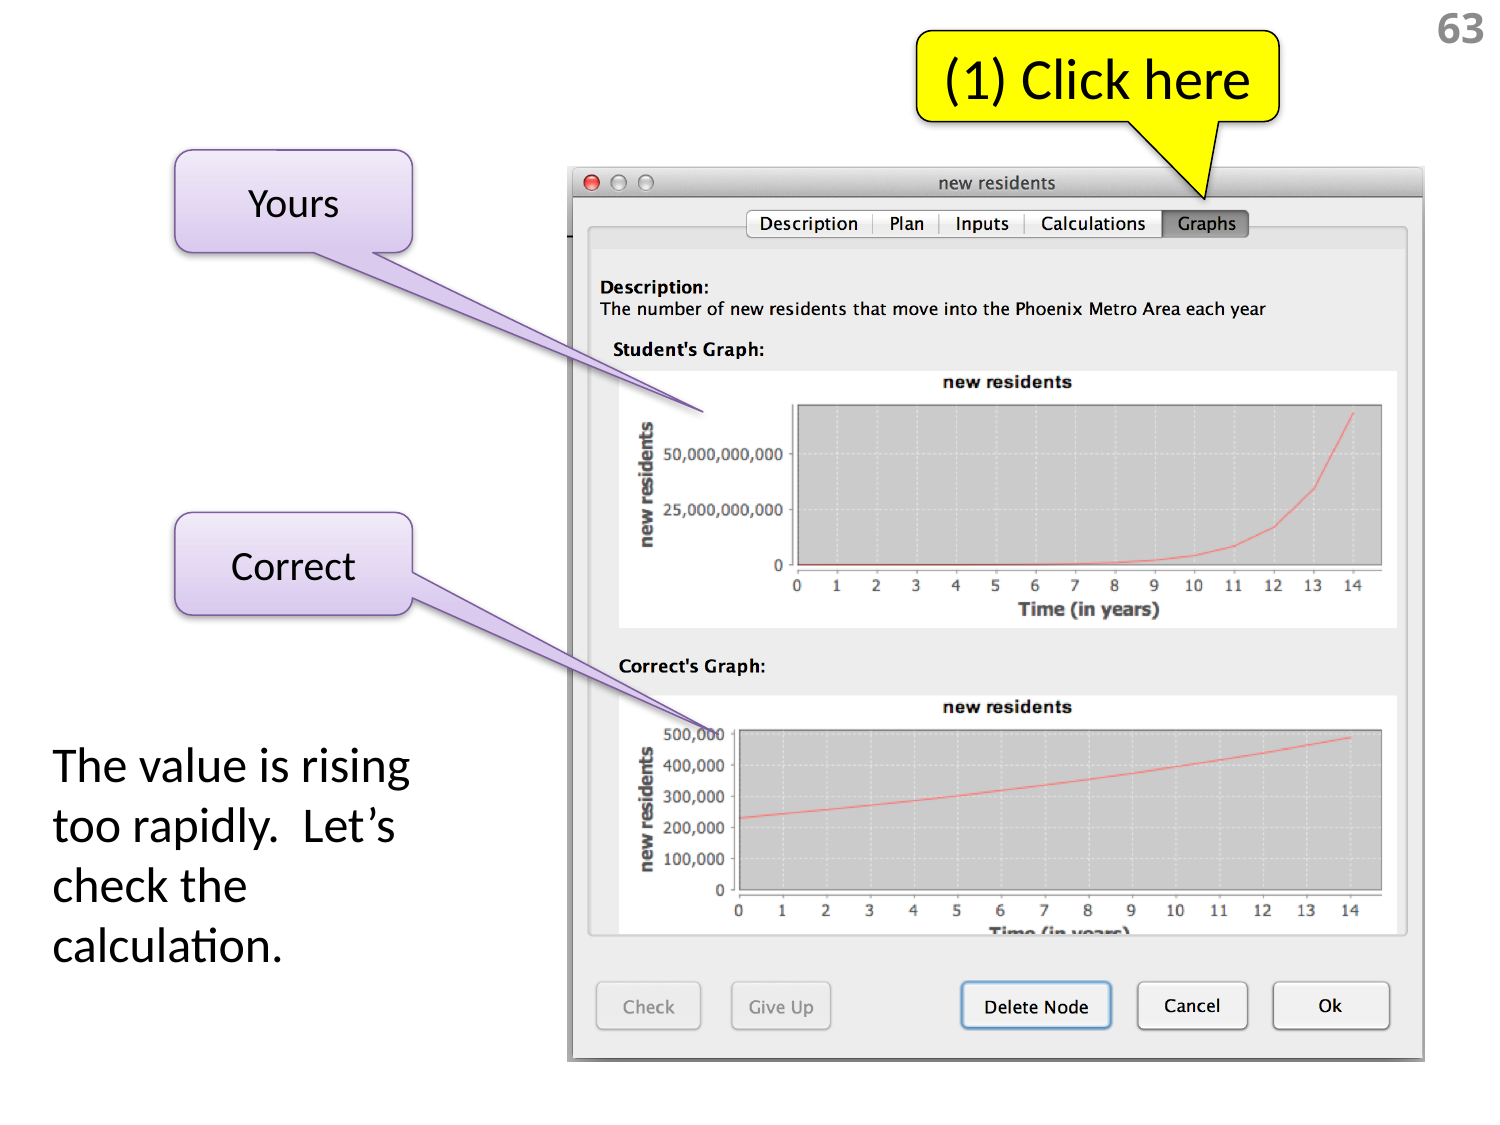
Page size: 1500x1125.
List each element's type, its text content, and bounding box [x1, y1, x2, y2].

text_box Correct [174, 511, 561, 666]
slide_number 63 [1149, 0, 1500, 60]
text_box The value is rising too rapidly. Let’s check the calculation. [37, 724, 463, 980]
picture [566, 165, 1425, 1062]
text_box Yours [174, 149, 561, 355]
text_box (1) Click here [915, 29, 1280, 164]
